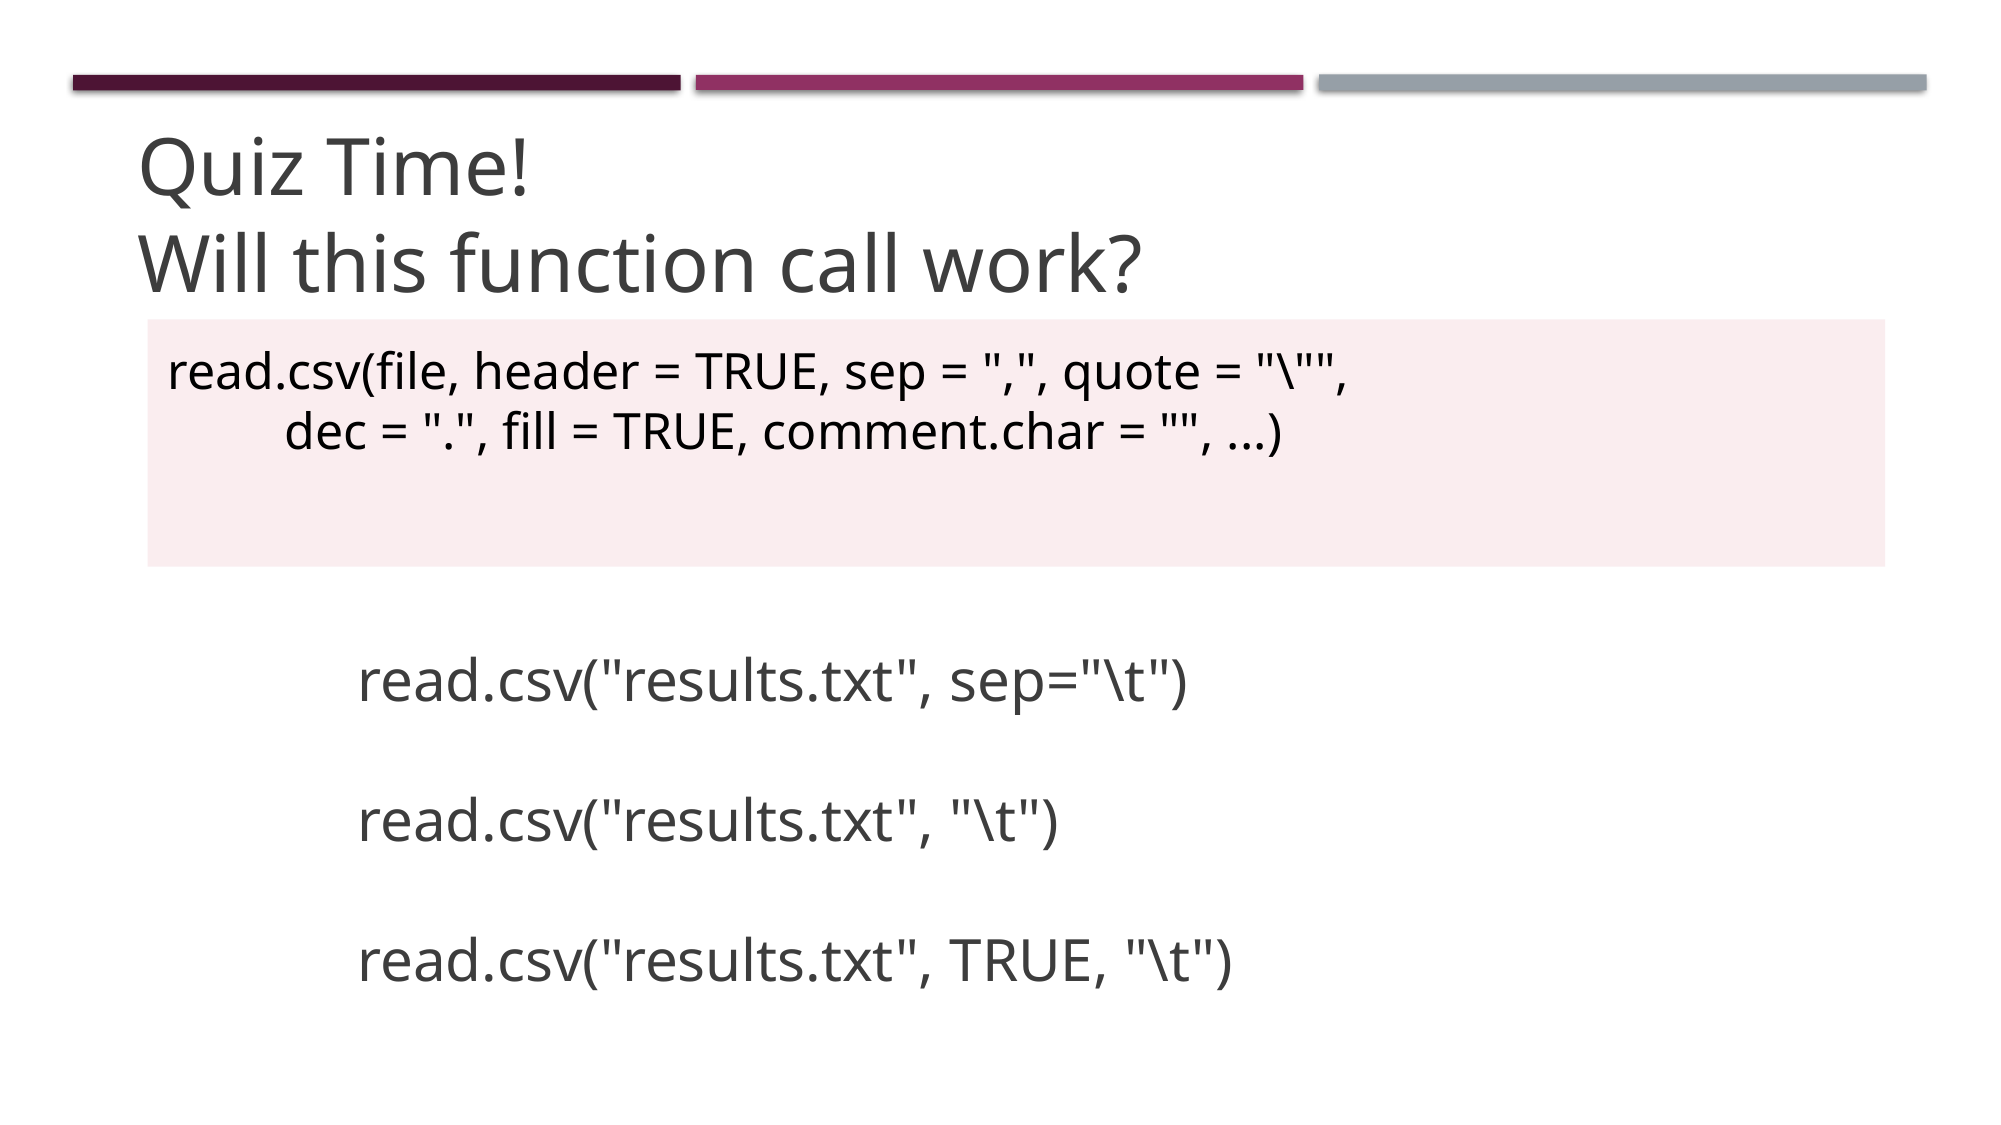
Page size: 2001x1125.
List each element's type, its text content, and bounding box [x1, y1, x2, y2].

text_box read.csv("results.txt", sep="\t") read.csv("results.txt", "\t") read.csv("results.txt", TRUE, "\t") [342, 635, 1776, 1001]
text_box read.csv(file, header = TRUE, sep = ",", quote = "\"", dec = ".", fill = TRUE, comment.char = "", ...) [147, 319, 1886, 567]
text_box Quiz Time! Will this function call work? [122, 120, 1715, 365]
